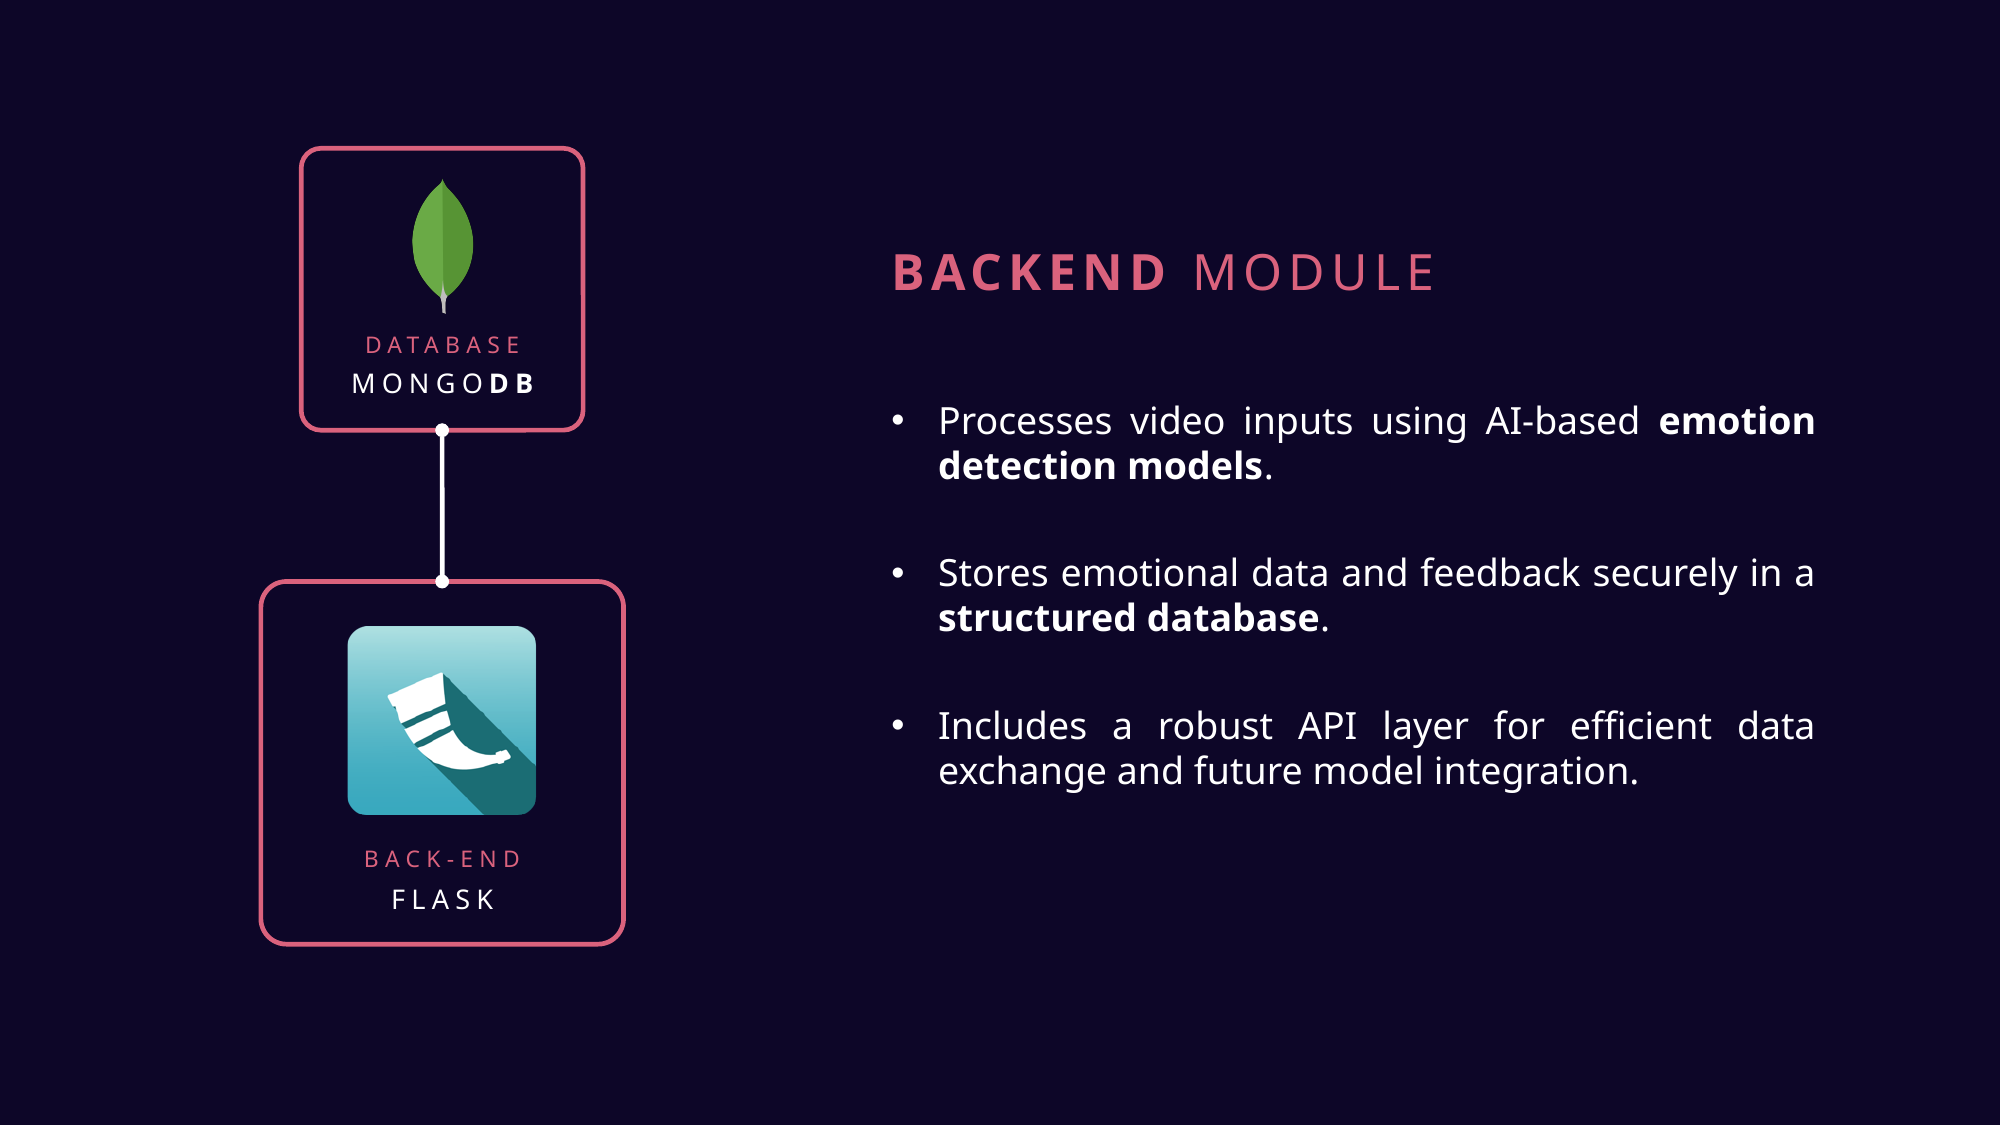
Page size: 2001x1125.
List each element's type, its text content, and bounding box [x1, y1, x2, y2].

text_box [260, 580, 625, 945]
text_box BACKEND MODULE [876, 232, 1622, 308]
text_box Processes video inputs using AI-based emotion detection models. Stores emotional data and feedback securely in a structured database. Includes a robust API layer for efficient data exchange and future model integration. [876, 389, 1832, 800]
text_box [262, 147, 622, 431]
